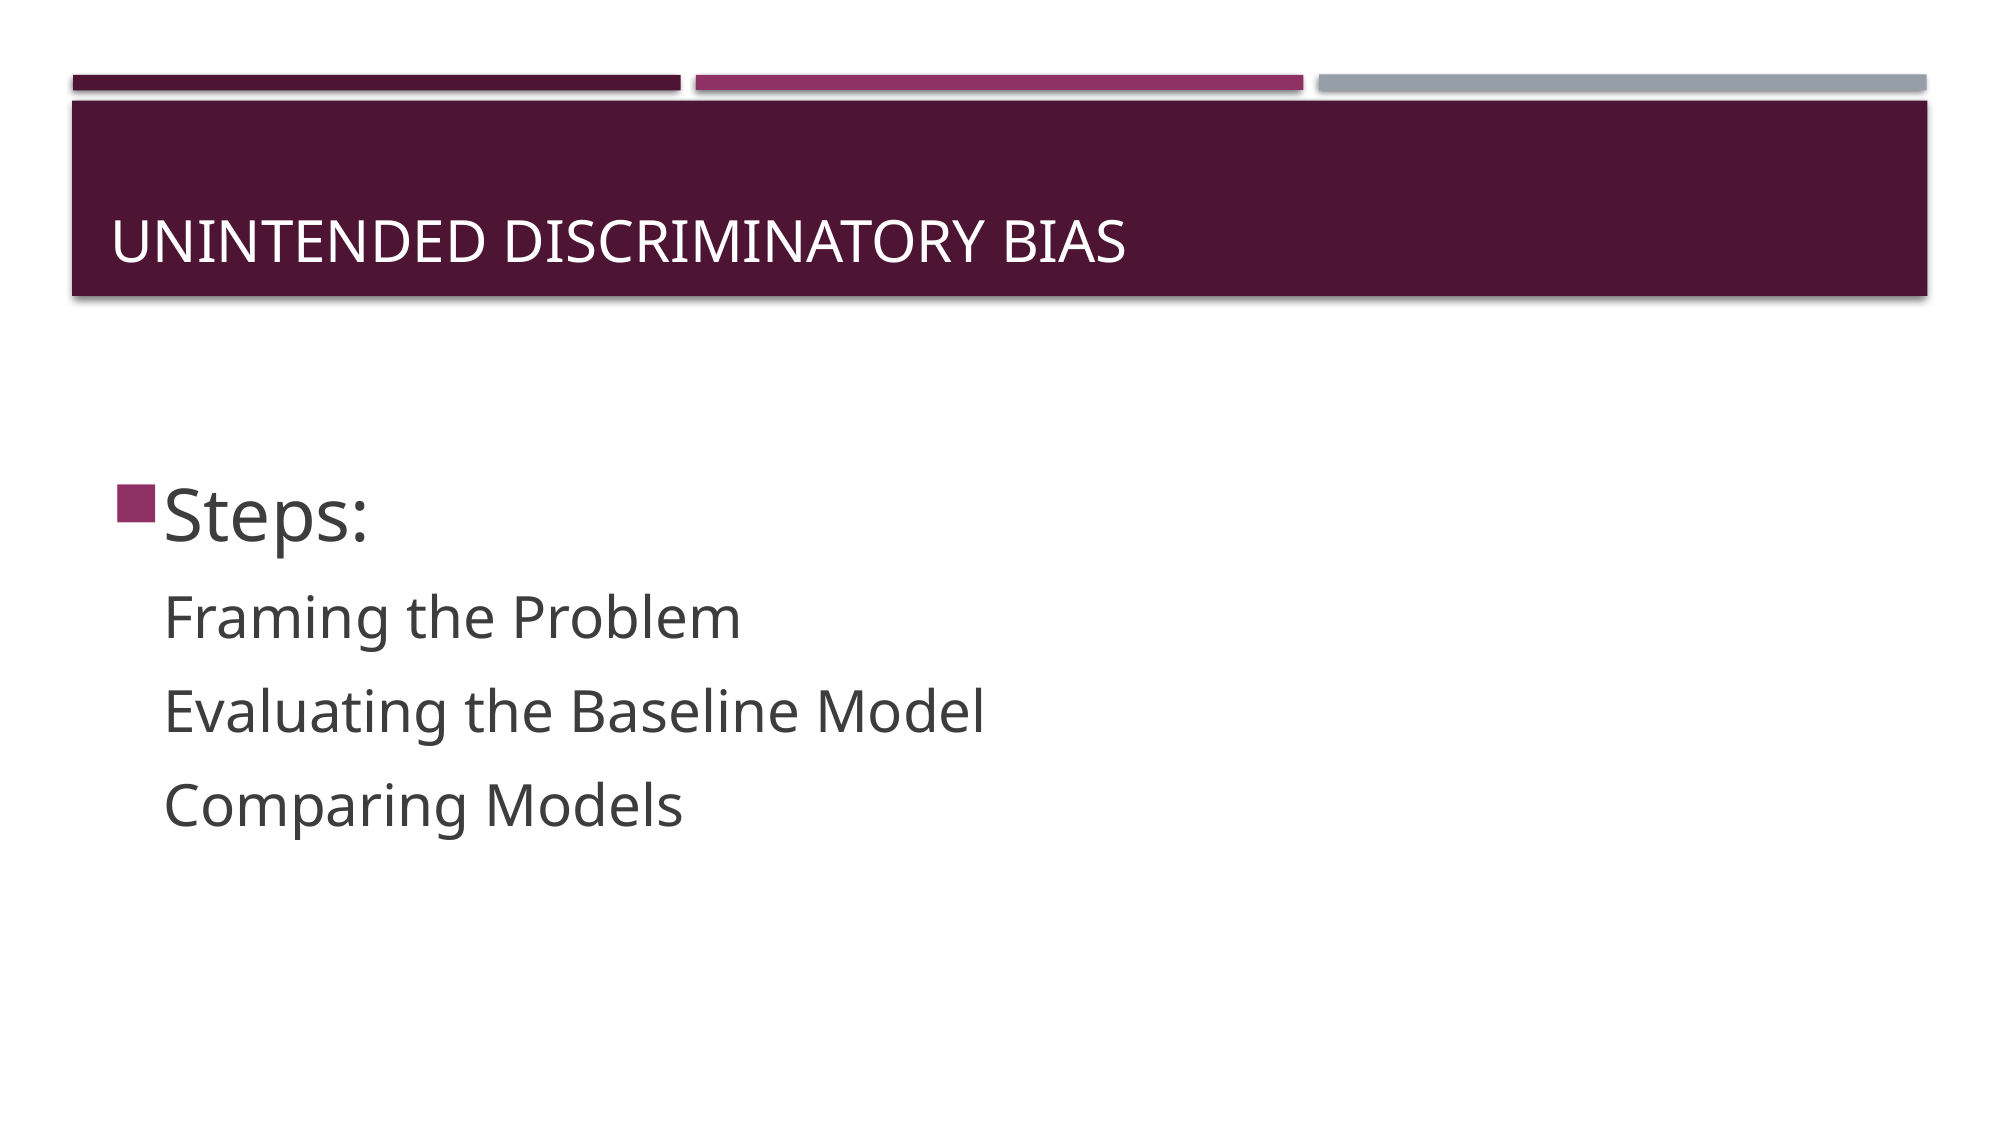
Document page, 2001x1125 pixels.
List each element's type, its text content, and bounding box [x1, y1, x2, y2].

list Steps: Framing the Problem Evaluating the Baseline Model Comparing Models [95, 357, 1585, 950]
title Unintended discriminatory bias [95, 115, 1905, 282]
